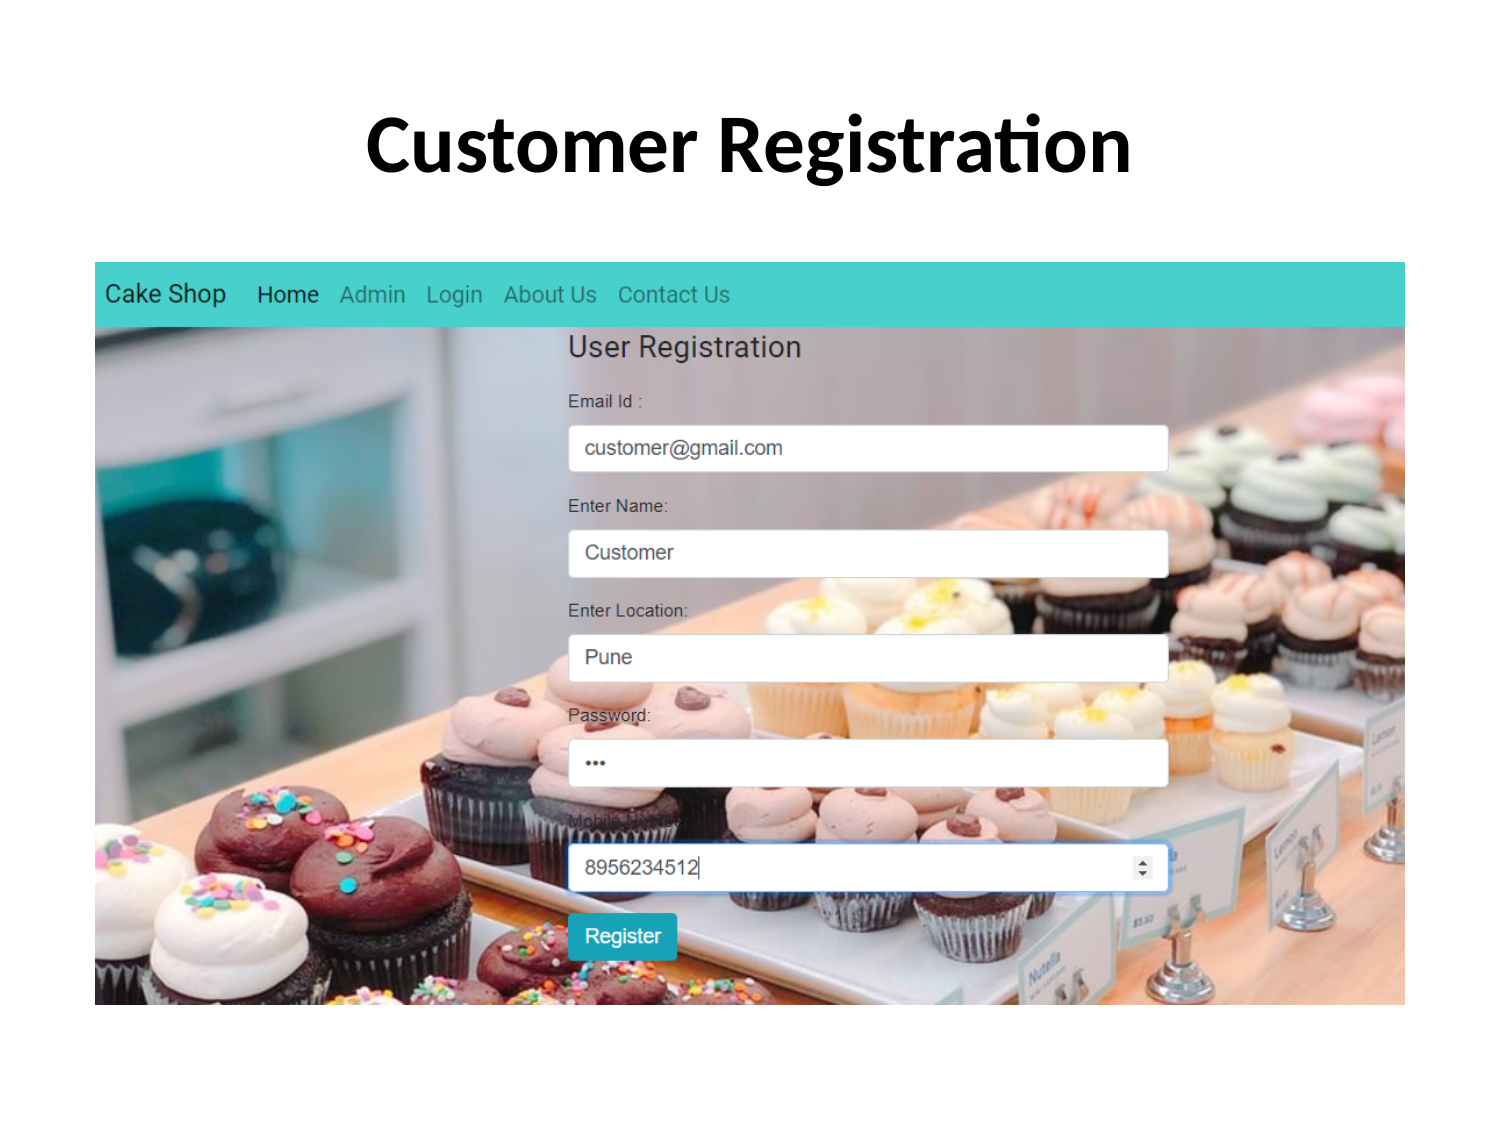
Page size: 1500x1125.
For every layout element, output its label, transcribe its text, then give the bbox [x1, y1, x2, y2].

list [94, 262, 1405, 1006]
title Customer Registration [75, 45, 1425, 233]
